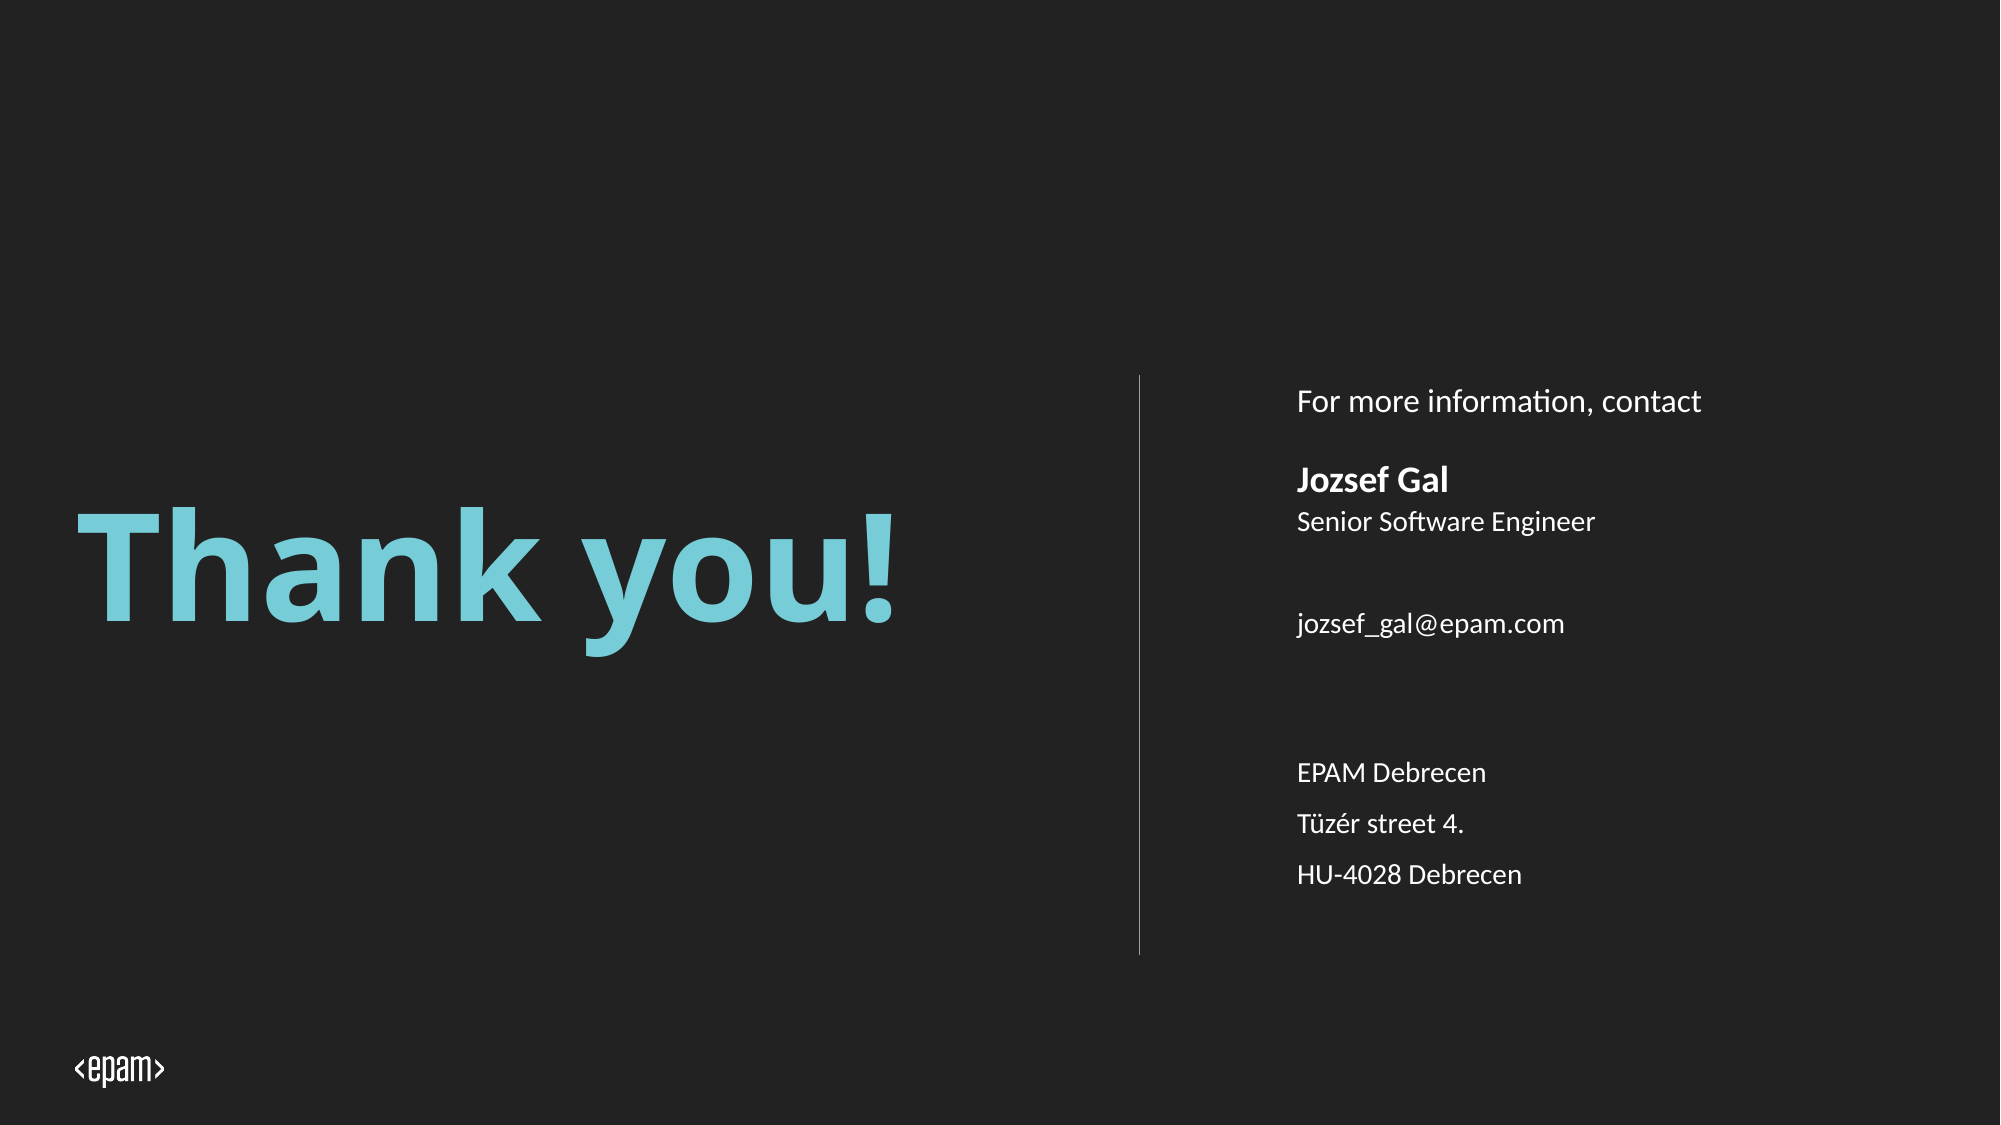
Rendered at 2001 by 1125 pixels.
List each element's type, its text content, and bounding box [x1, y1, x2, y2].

title Thank you! [75, 471, 983, 654]
list jozsef_gal@epam.com [1297, 600, 1925, 638]
list For more information, contact [1297, 375, 1925, 418]
list Senior Software Engineer [1297, 498, 1925, 536]
picture [75, 1056, 164, 1088]
list EPAM Debrecen Tüzér street 4. HU-4028 Debrecen [1297, 750, 1925, 890]
list Jozsef Gal [1297, 450, 1925, 498]
